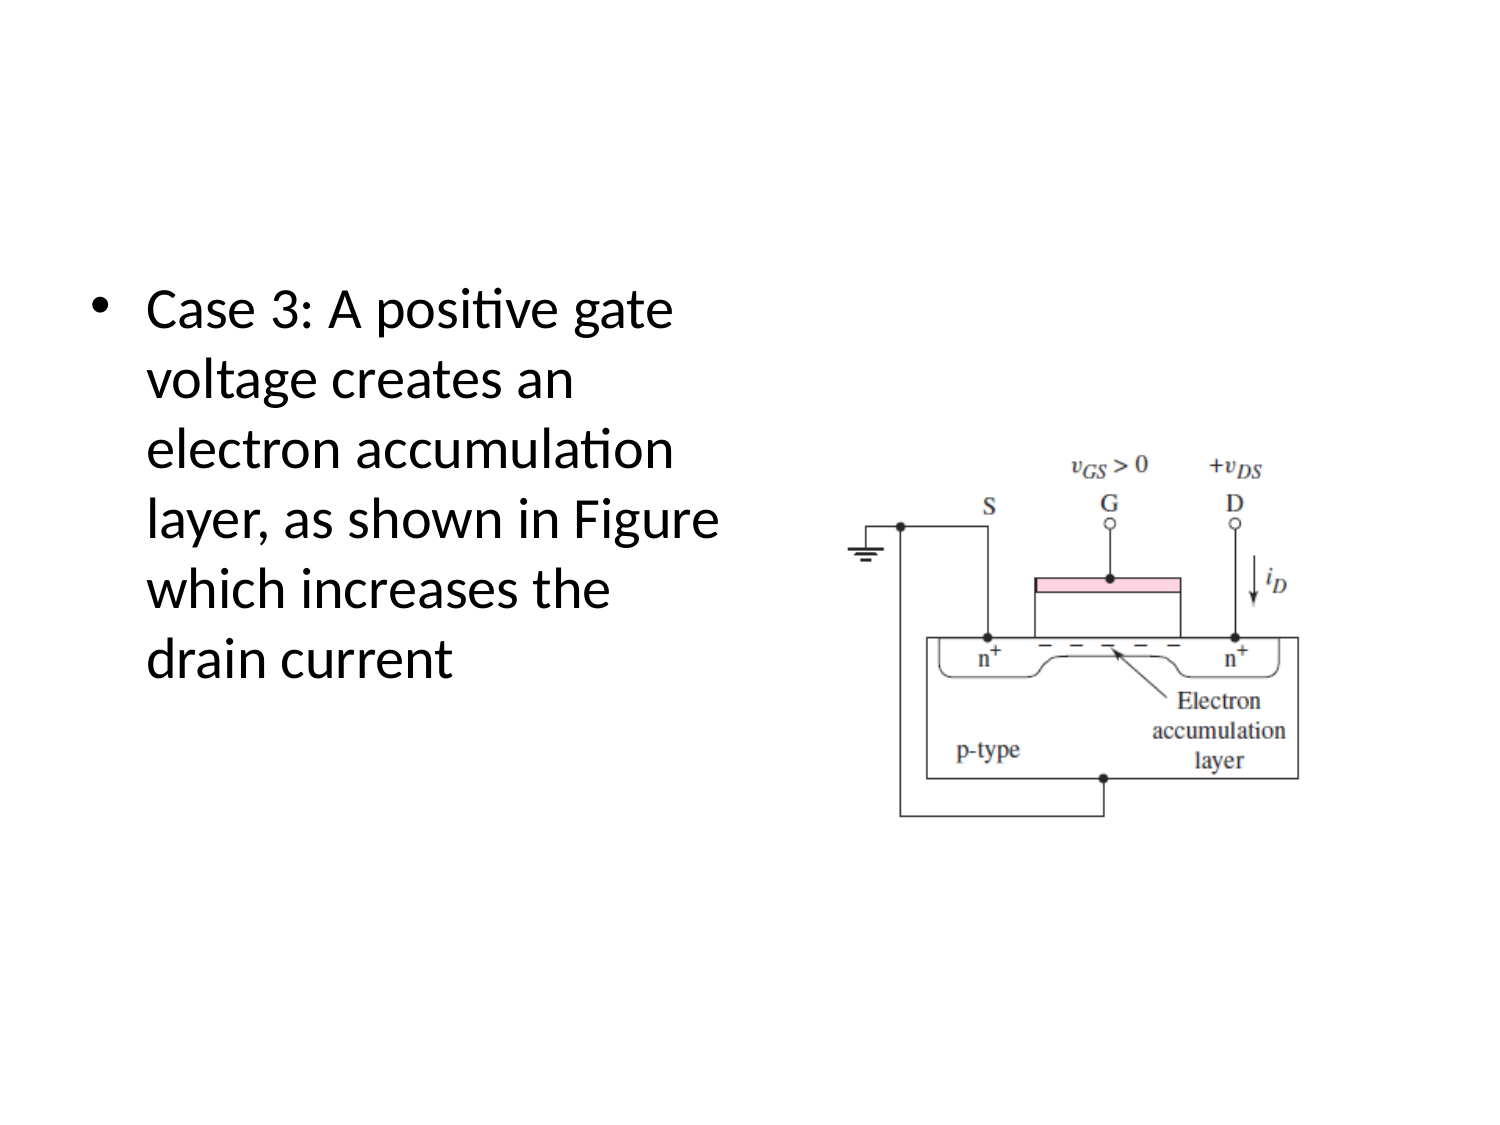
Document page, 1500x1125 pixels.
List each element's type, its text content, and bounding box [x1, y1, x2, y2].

list Case 3: A positive gate voltage creates an electron accumulation layer, as shown in Figure which increases the drain current [75, 262, 738, 1005]
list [834, 434, 1354, 833]
